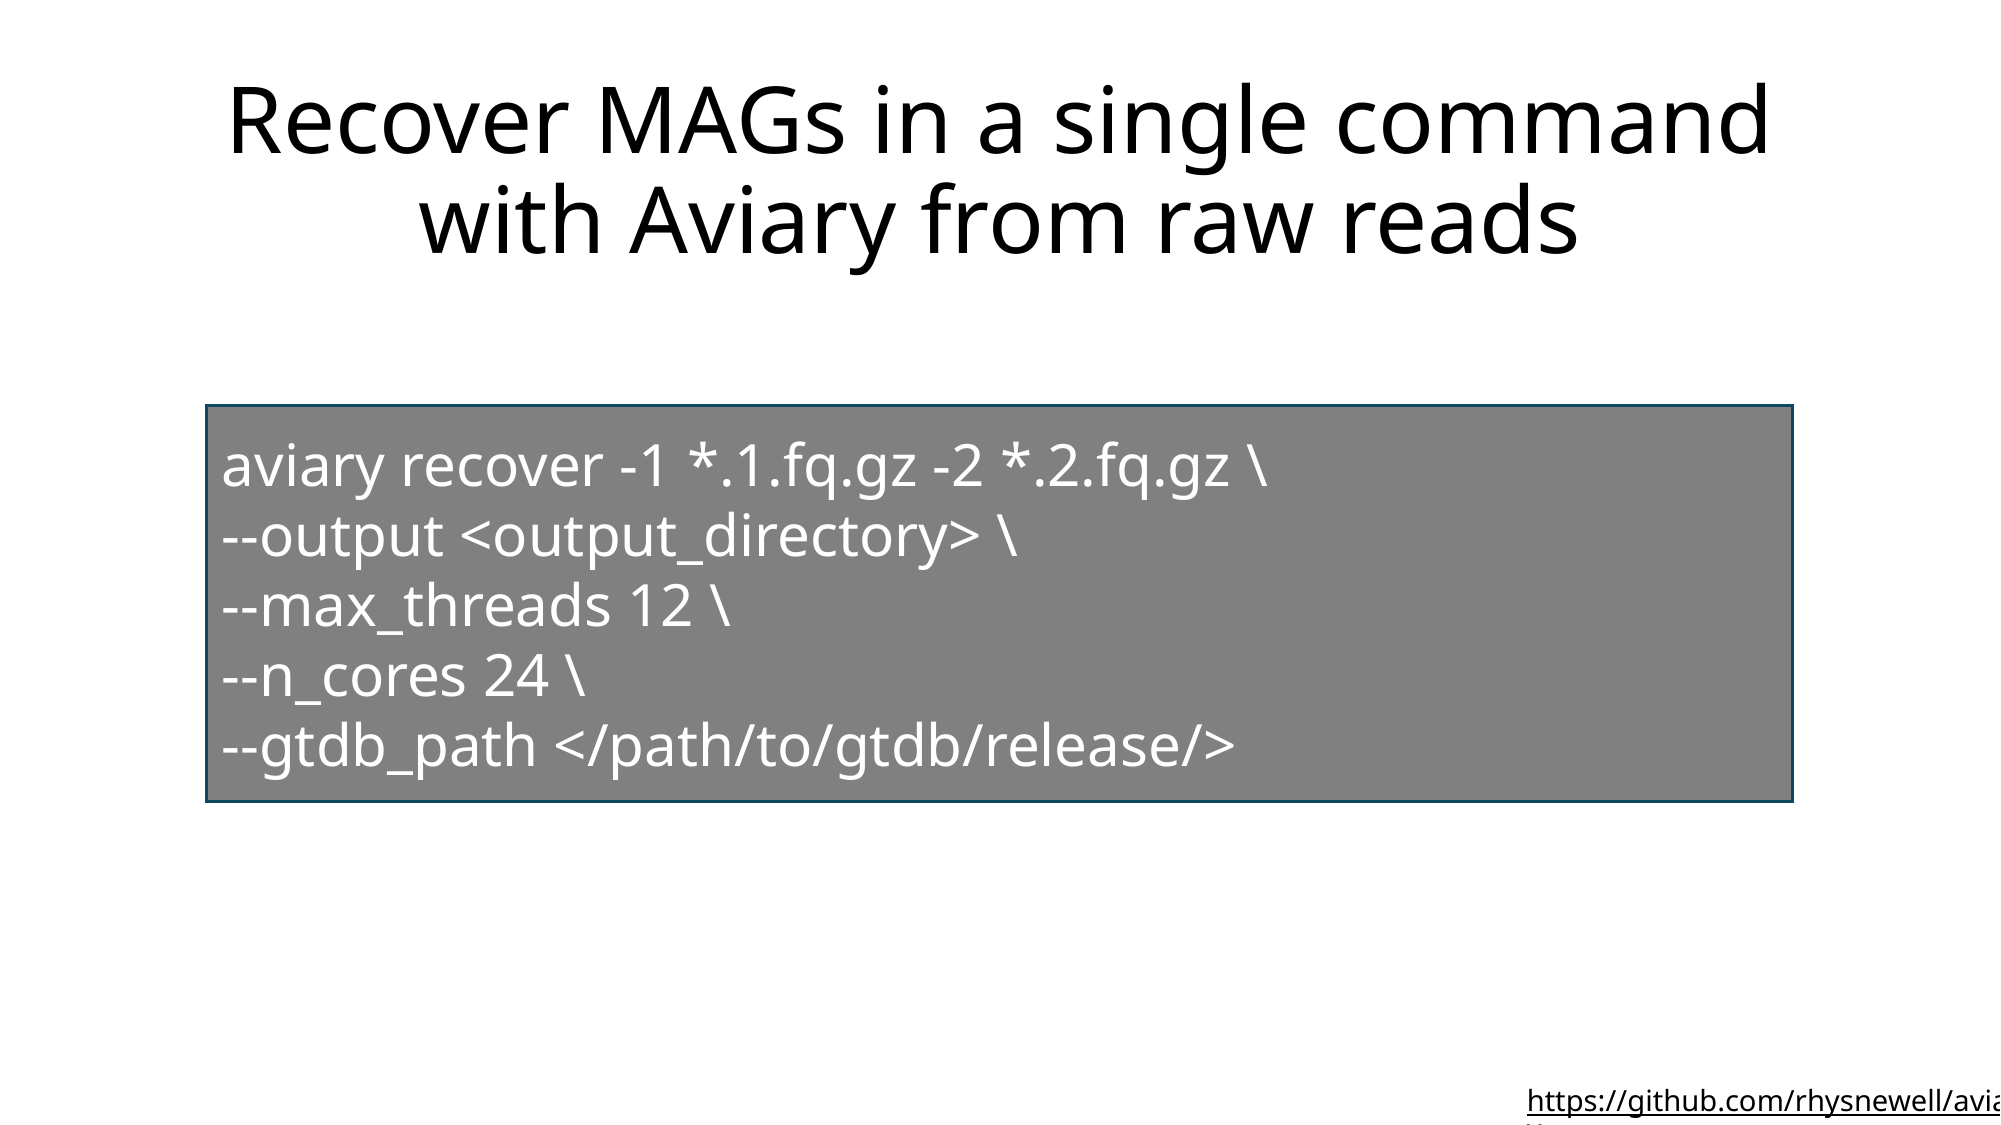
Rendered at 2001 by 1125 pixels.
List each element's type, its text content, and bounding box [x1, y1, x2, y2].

text_box Recover MAGs in a single command with Aviary from raw reads [207, 63, 1794, 282]
text_box https://github.com/rhysnewell/aviary [1511, 1074, 2000, 1125]
text_box aviary recover -1 *.1.fq.gz -2 *.2.fq.gz \ --output <output_directory> \ --max_threads 12 \ --n_cores 24 \ --gtdb_path </path/to/gtdb/release/> [205, 404, 1794, 803]
